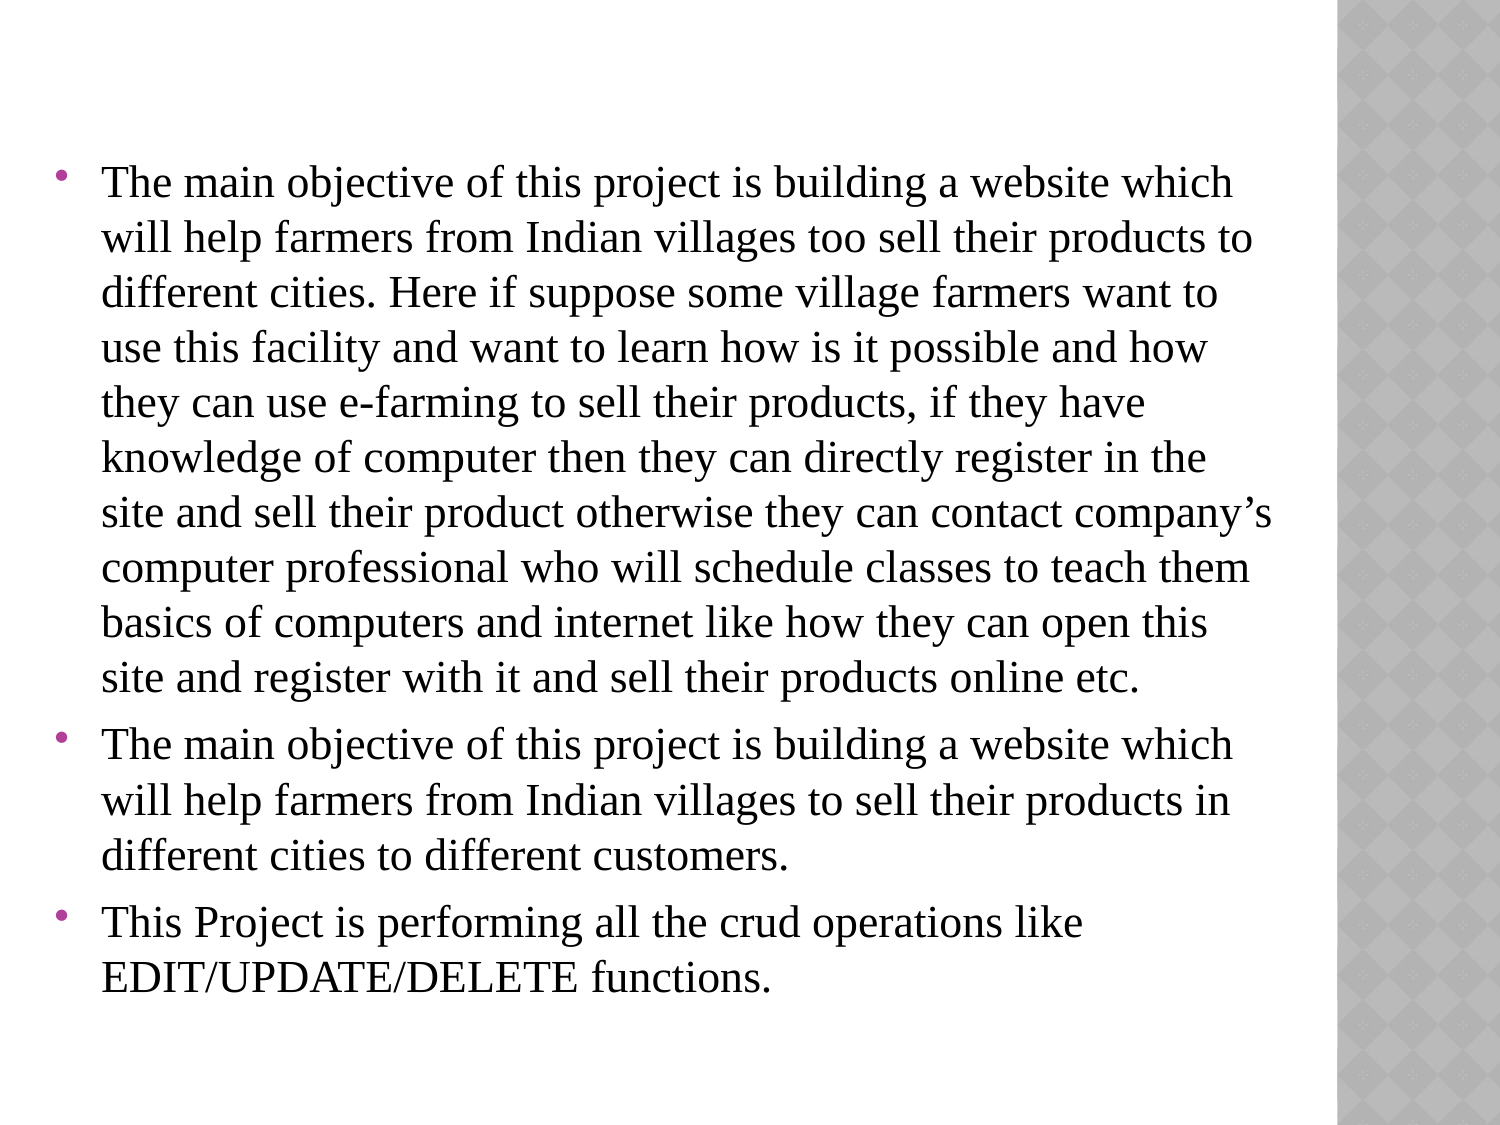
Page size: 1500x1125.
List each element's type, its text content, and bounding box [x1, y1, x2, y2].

list The main objective of this project is building a website which will help farmers from Indian villages too sell their products to different cities. Here if suppose some village farmers want to use this facility and want to learn how is it possible and how they can use e-farming to sell their products, if they have knowledge of computer then they can directly register in the site and sell their product otherwise they can contact company’s computer professional who will schedule classes to teach them basics of computers and internet like how they can open this site and register with it and sell their products online etc. The main objective of this project is building a website which will help farmers from Indian villages to sell their products in different cities to different customers. This Project is performing all the crud operations like EDIT/UPDATE/DELETE functions. [41, 144, 1294, 1125]
